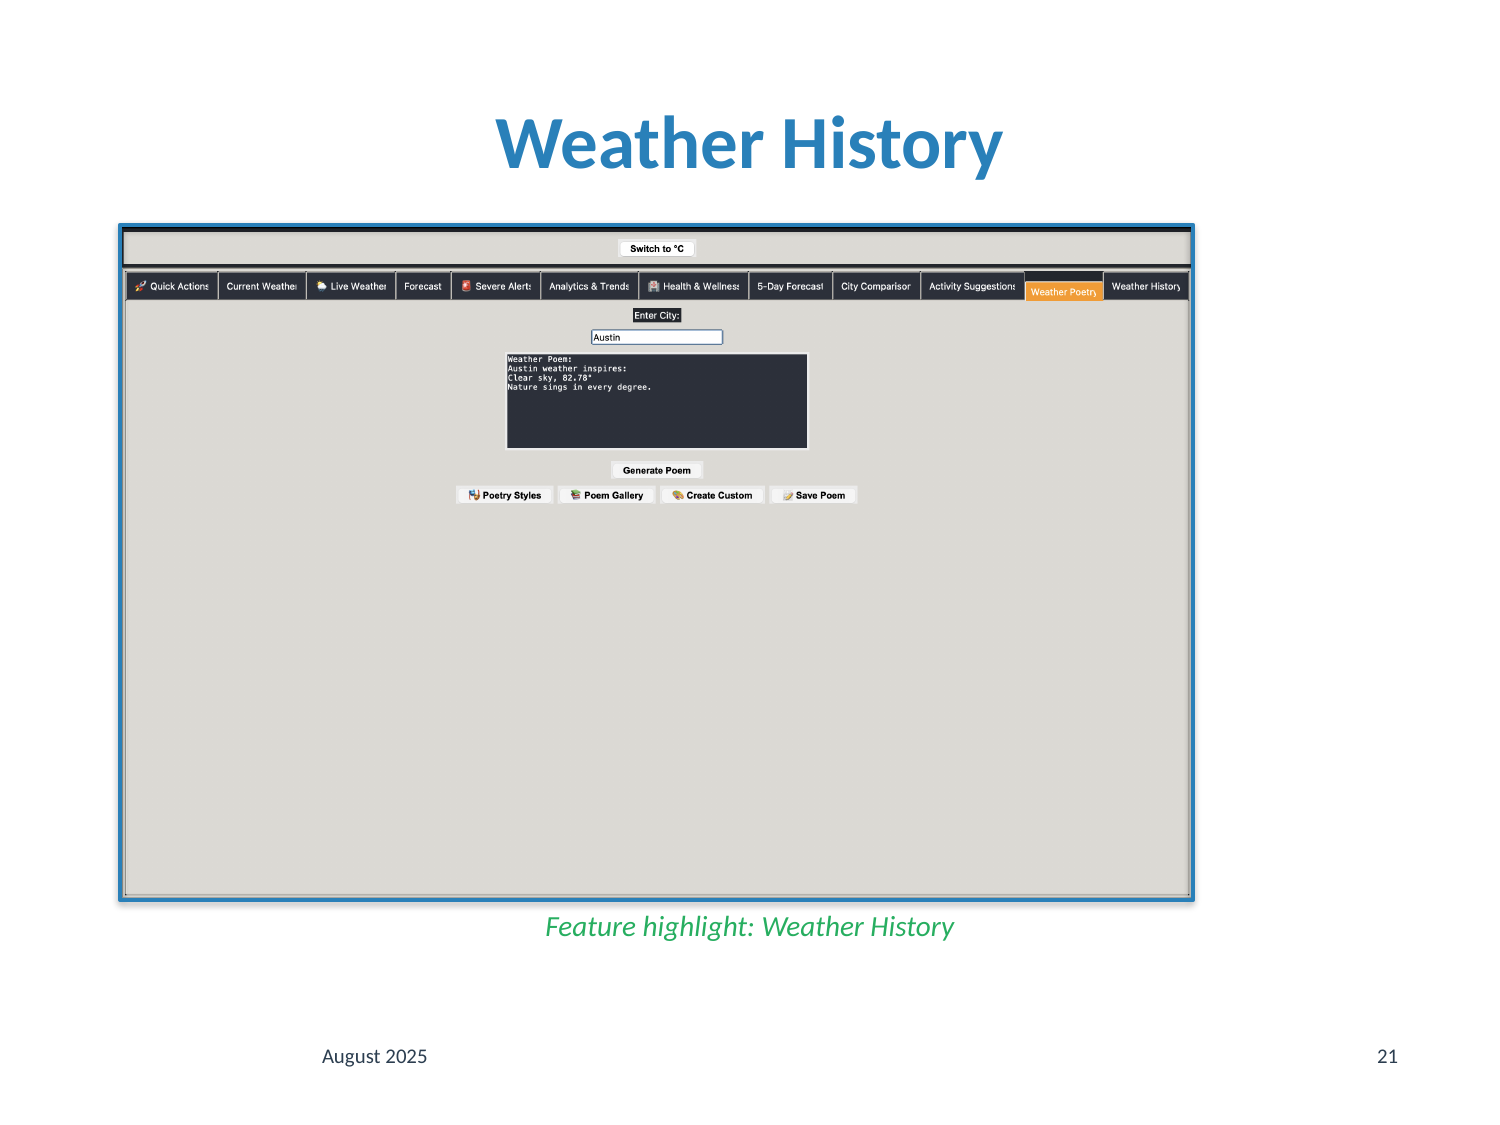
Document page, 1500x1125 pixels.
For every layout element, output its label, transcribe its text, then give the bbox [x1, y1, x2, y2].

picture [119, 224, 1194, 901]
text_box August 2025 [307, 1035, 443, 1075]
title Weather History [75, 45, 1425, 233]
text_box Feature highlight: Weather History [530, 909, 970, 950]
text_box 21 [1362, 1035, 1413, 1075]
